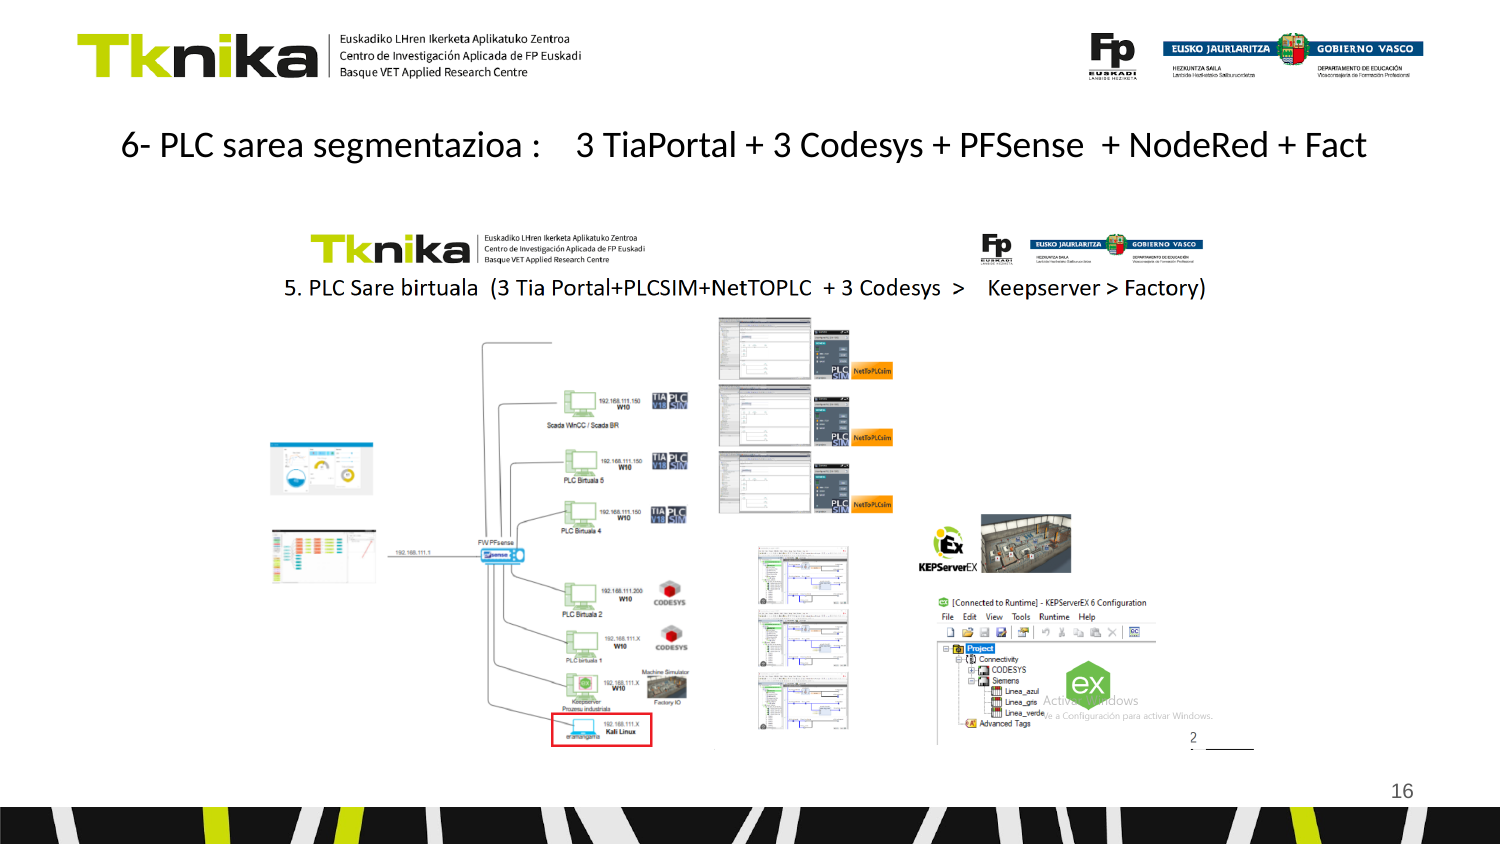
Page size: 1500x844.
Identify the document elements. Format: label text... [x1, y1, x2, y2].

picture [76, 32, 1424, 80]
text_box 6- PLC sarea segmentazioa : 3 TiaPortal + 3 Codesys + PFSense + NodeRed + Fact [105, 105, 1500, 181]
picture [259, 212, 1254, 750]
picture [0, 807, 1500, 844]
slide_number ‹#› [1074, 767, 1425, 813]
